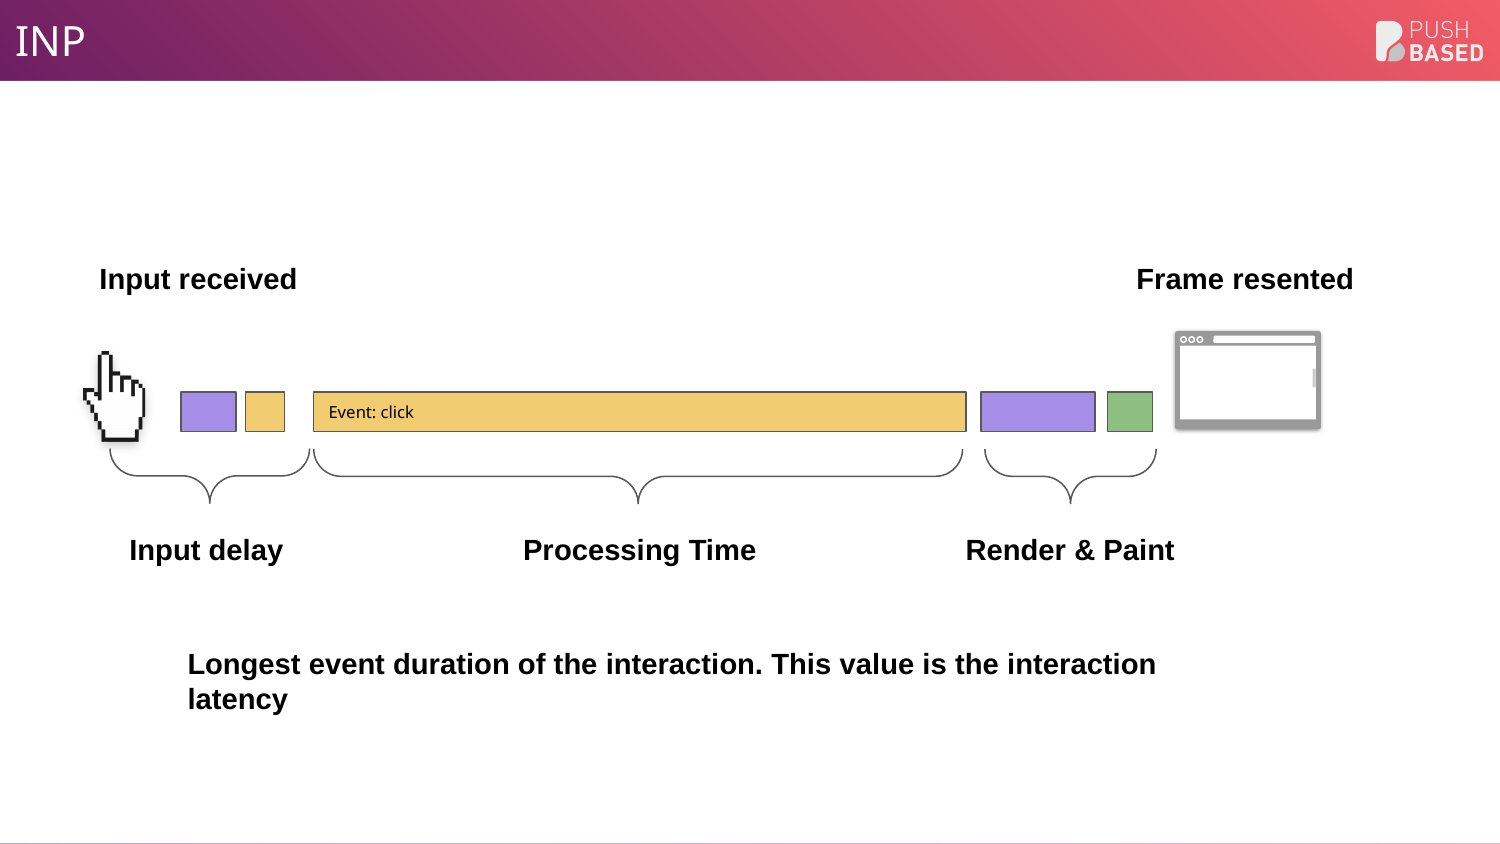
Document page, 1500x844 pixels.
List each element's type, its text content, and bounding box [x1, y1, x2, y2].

text_box [110, 448, 310, 504]
text_box [981, 392, 1096, 432]
picture [82, 350, 146, 442]
text_box Longest event duration of the interaction. This value is the interaction latency [172, 635, 1281, 726]
text_box [245, 392, 285, 432]
text_box Input received [79, 244, 318, 311]
text_box Frame resented [1031, 244, 1459, 311]
text_box Event: click [313, 392, 966, 432]
text_box [984, 449, 1157, 504]
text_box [1177, 332, 1319, 428]
text_box Input delay [87, 515, 326, 582]
text_box Render & Paint [944, 515, 1197, 582]
picture [1353, 7, 1488, 75]
text_box [1107, 392, 1153, 432]
text_box [181, 392, 236, 432]
title INP [0, 0, 1351, 81]
text_box [313, 449, 963, 504]
text_box Processing Time [493, 515, 786, 582]
